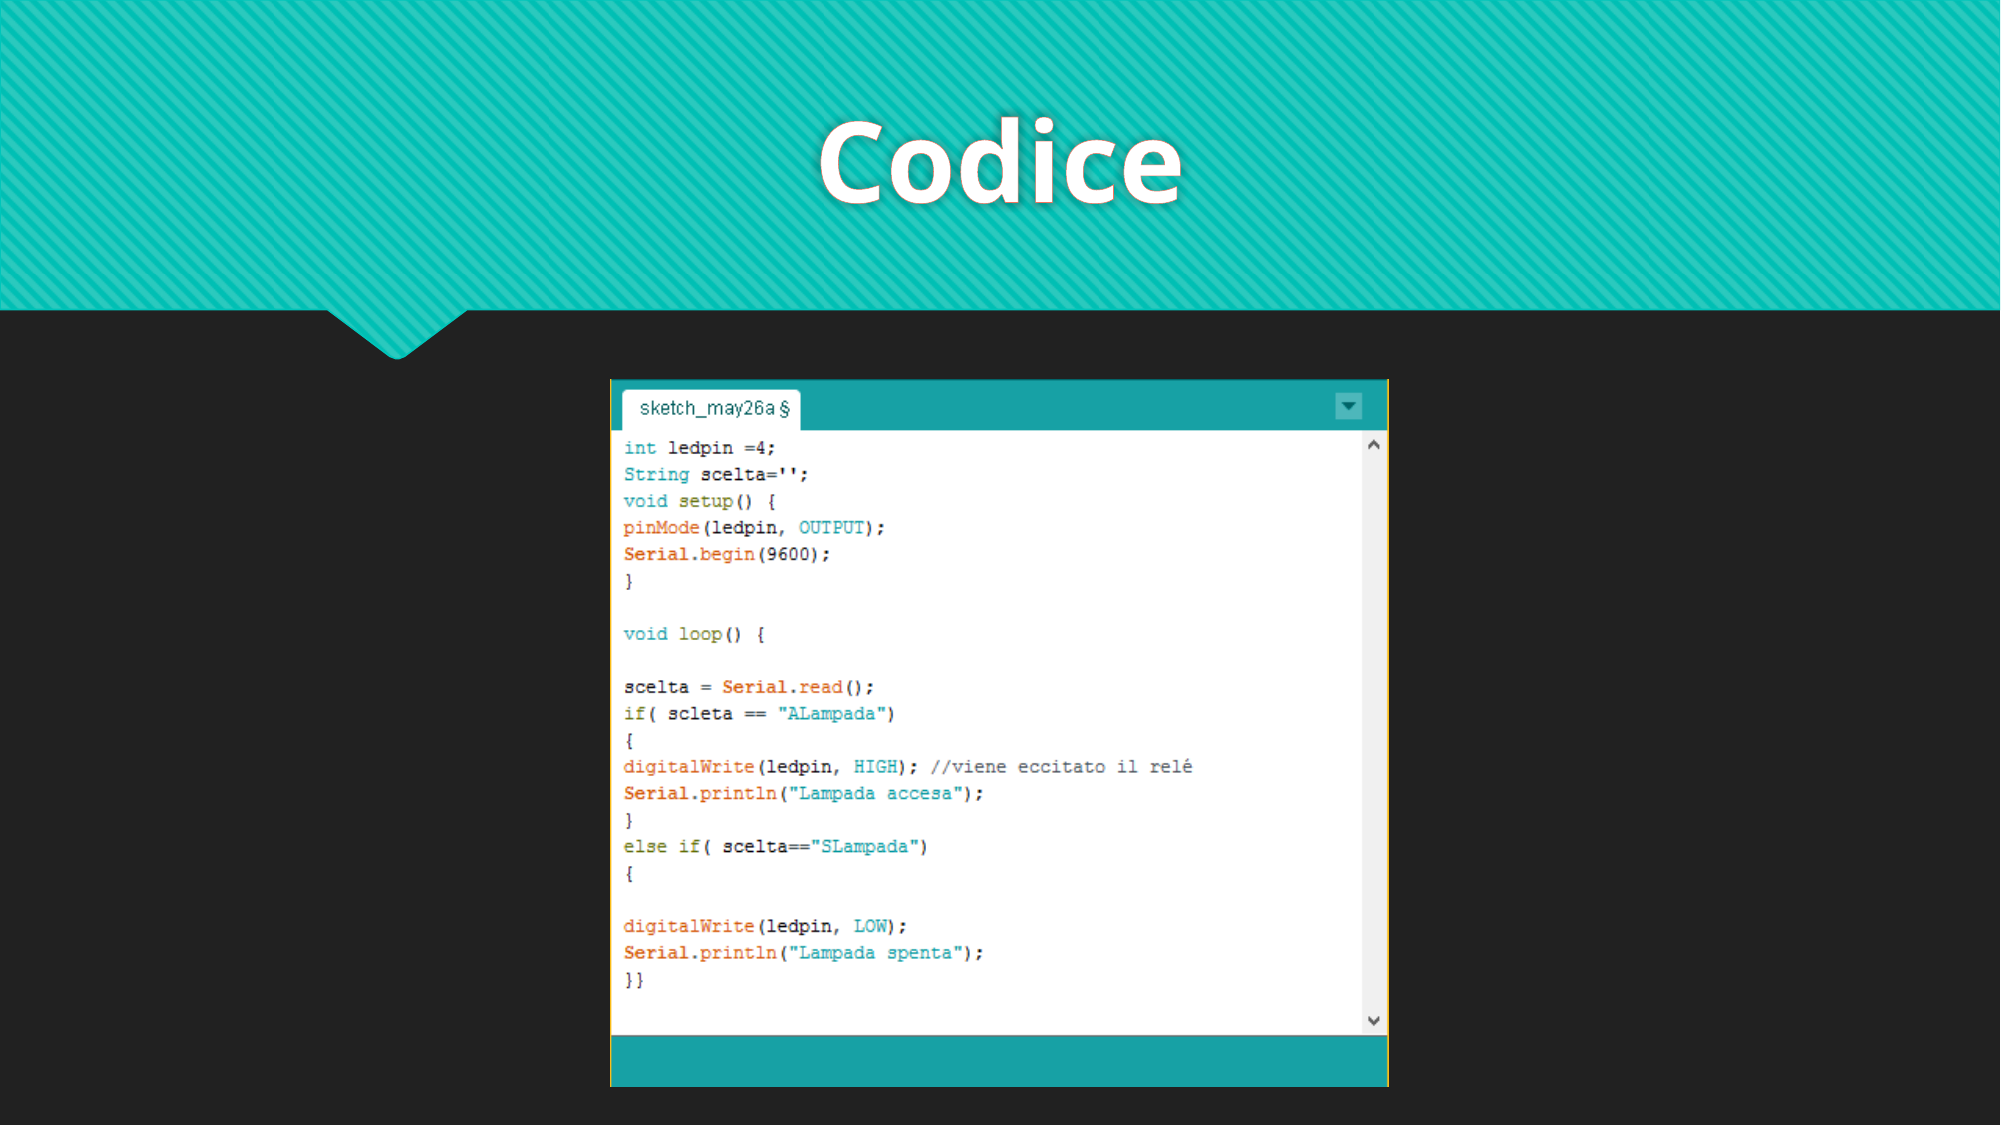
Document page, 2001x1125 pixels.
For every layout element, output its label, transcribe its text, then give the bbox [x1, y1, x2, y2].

title Codice [132, 29, 1868, 233]
picture [610, 378, 1390, 1088]
